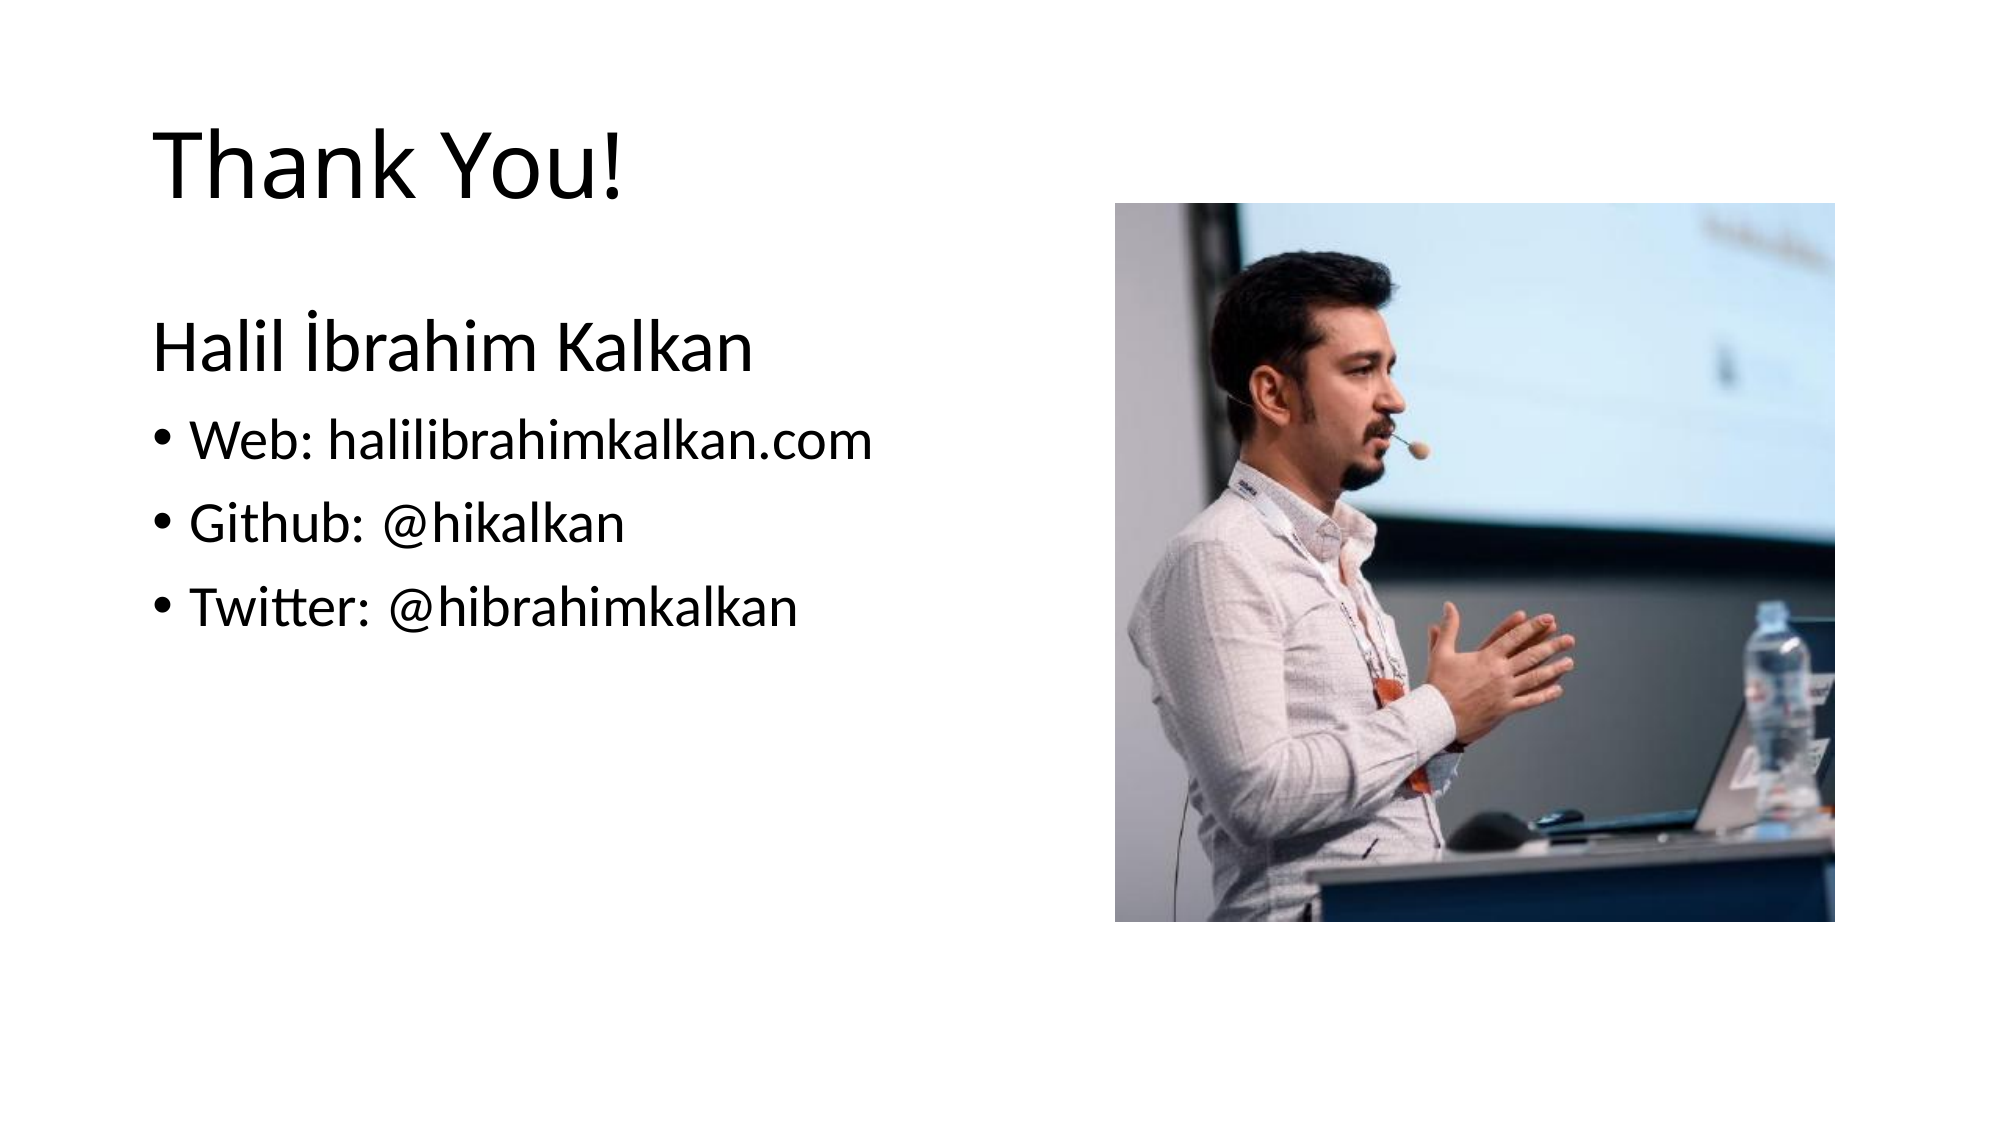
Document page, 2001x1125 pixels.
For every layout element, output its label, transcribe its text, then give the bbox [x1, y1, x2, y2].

picture [1115, 203, 1835, 922]
list Halil İbrahim Kalkan Web: halilibrahimkalkan.com Github: @hikalkan Twitter: @hibrahimkalkan [137, 299, 1863, 1014]
title Thank You! [137, 59, 1863, 278]
